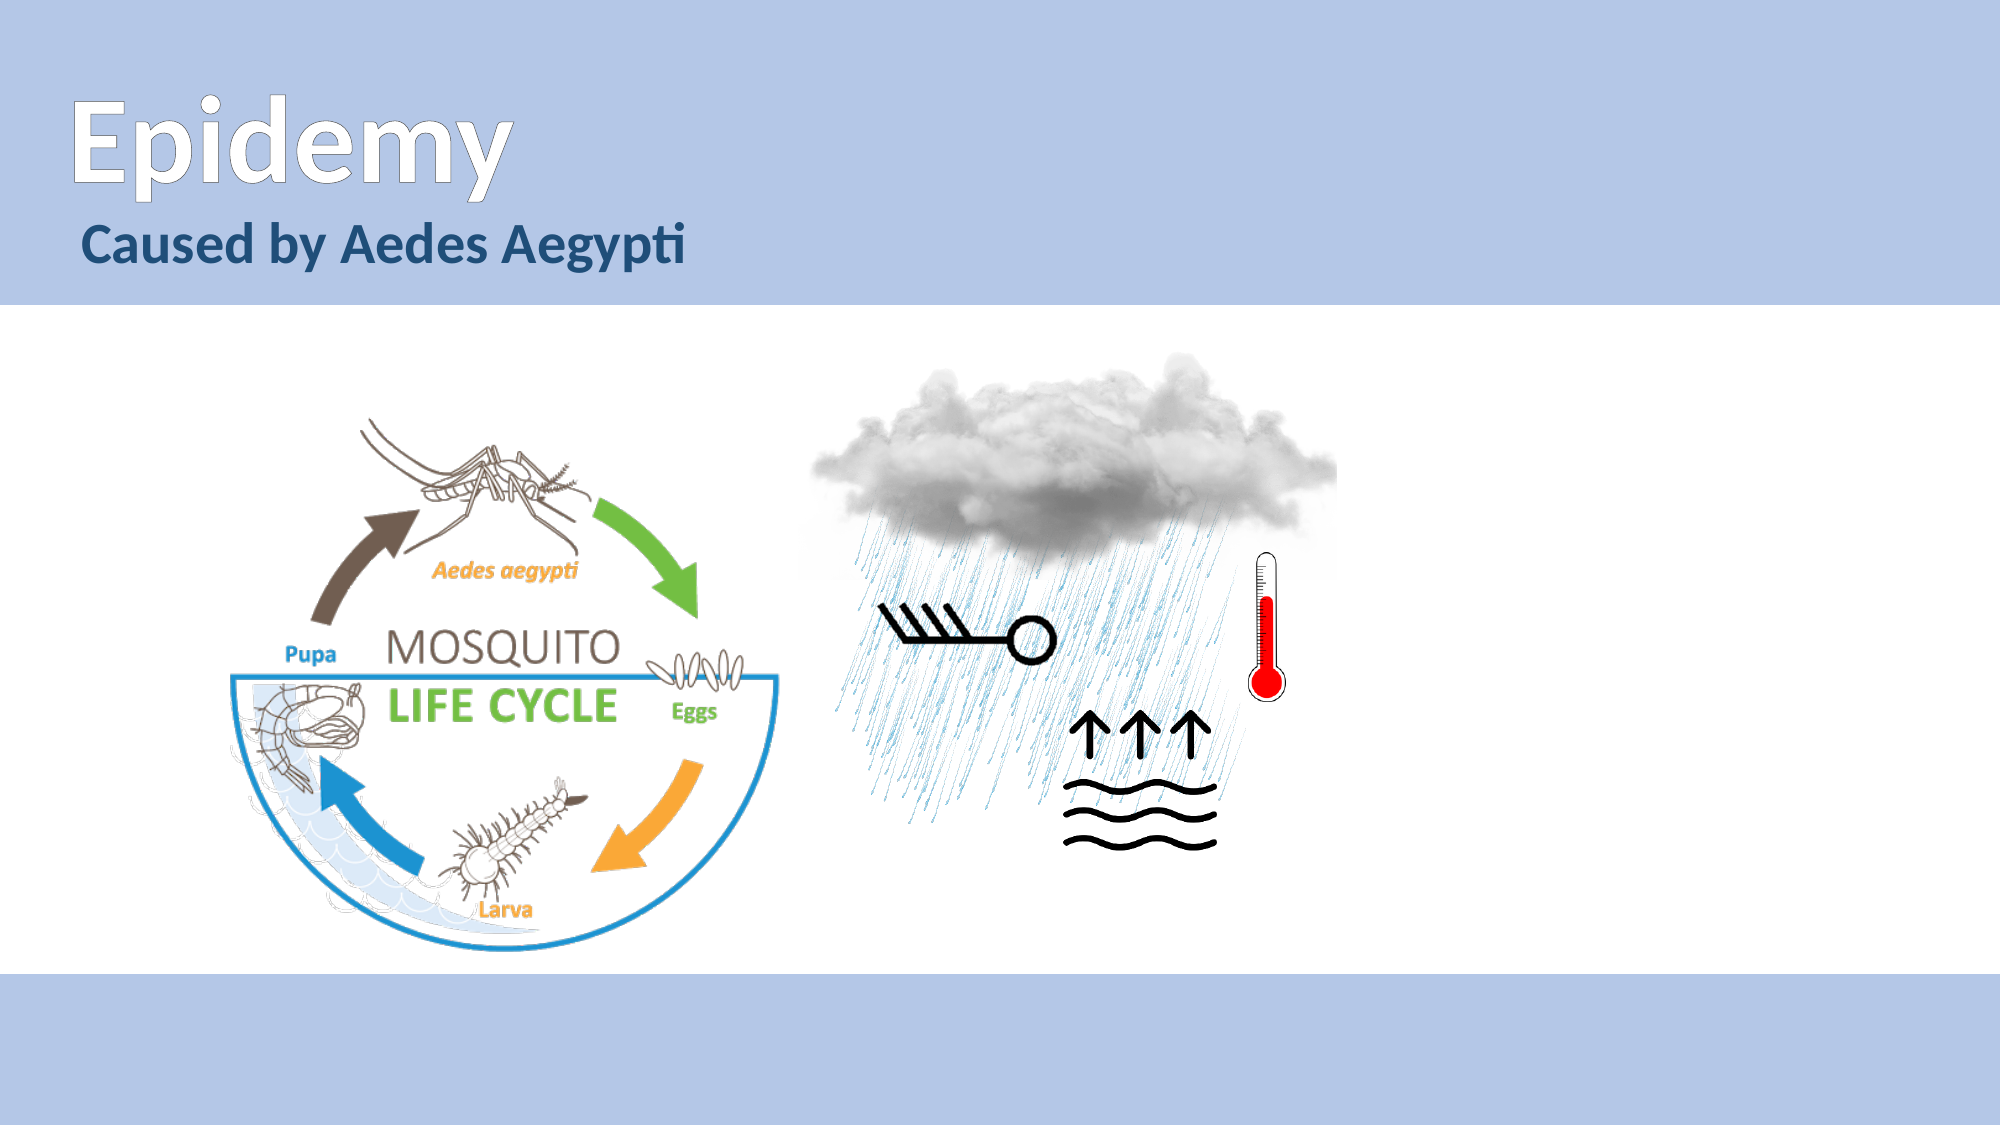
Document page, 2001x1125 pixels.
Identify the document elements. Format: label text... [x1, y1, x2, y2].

text_box Caused by Aedes Aegypti [66, 198, 790, 283]
text_box Epidemy [52, 50, 1871, 215]
picture [181, 350, 1348, 994]
text_box [0, 305, 2000, 974]
